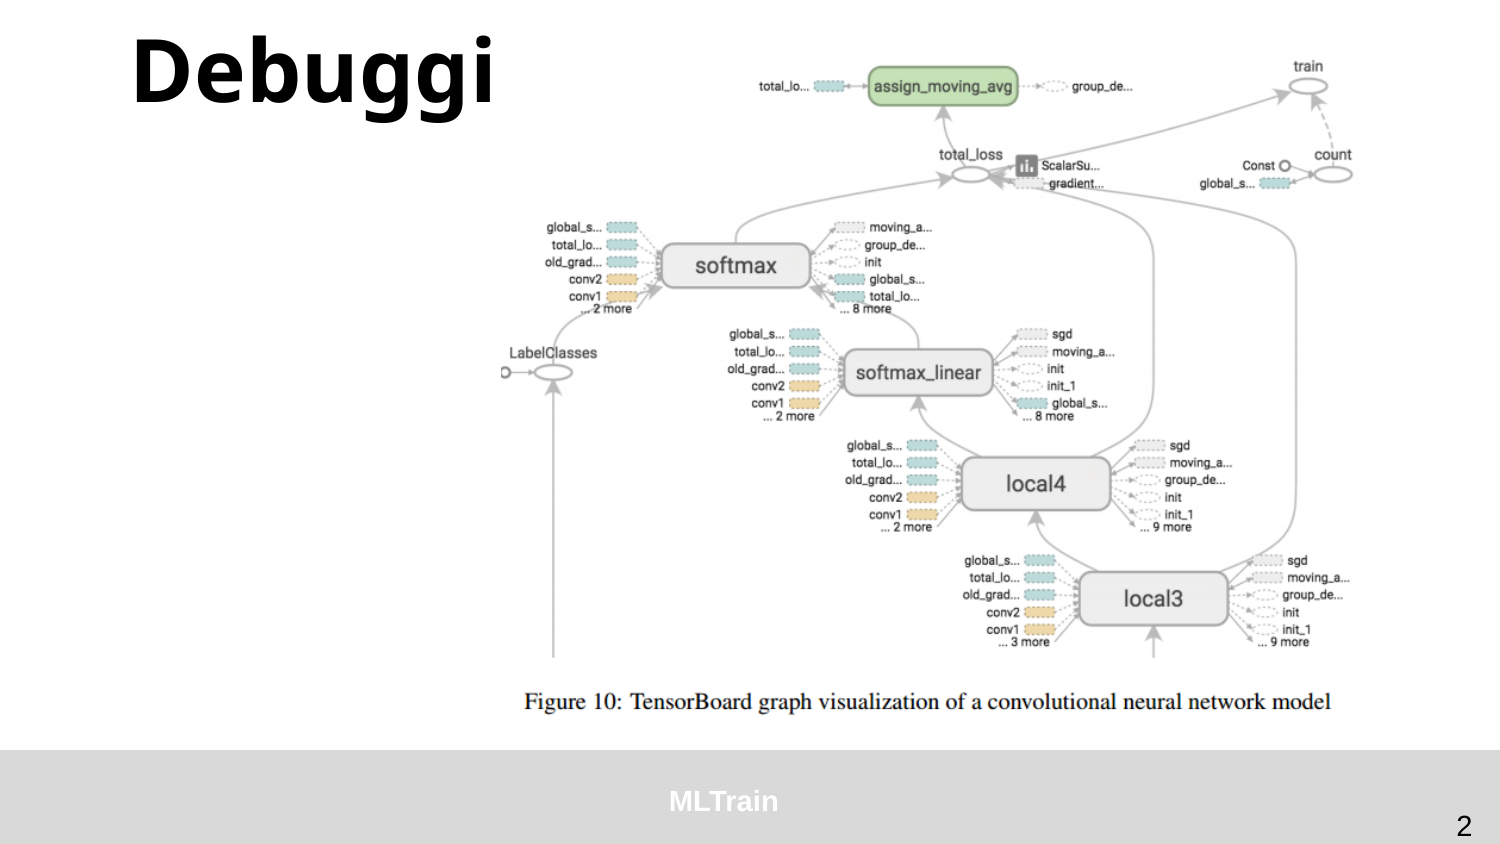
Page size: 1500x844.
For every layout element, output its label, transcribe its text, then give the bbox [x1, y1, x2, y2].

picture [501, 46, 1368, 727]
slide_number ‹#› [1441, 801, 1500, 844]
title Debugging [114, 36, 1480, 98]
